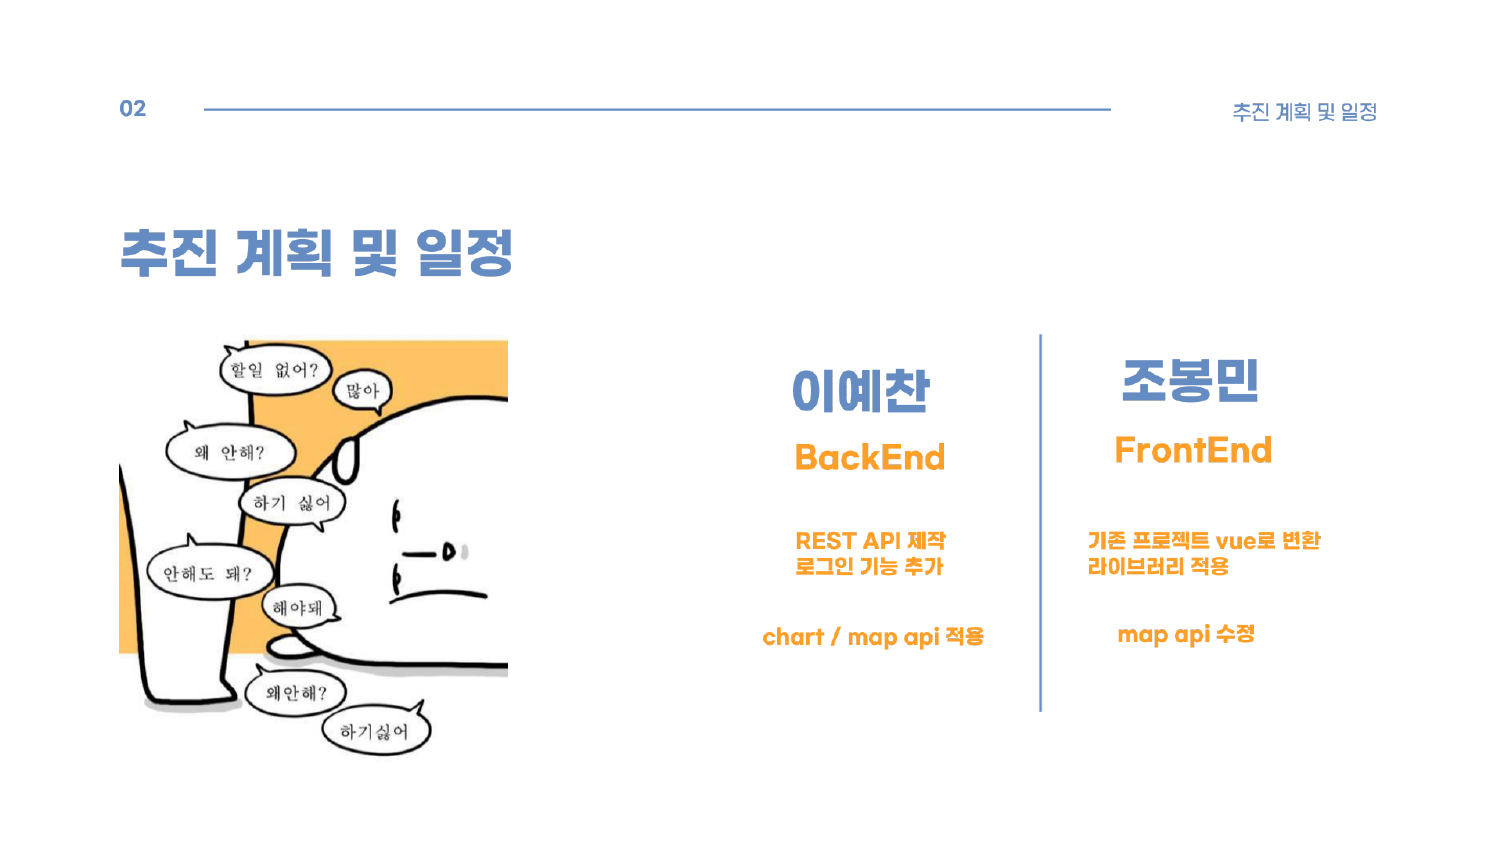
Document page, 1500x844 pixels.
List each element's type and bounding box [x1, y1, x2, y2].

picture [759, 620, 994, 664]
picture [204, 104, 1111, 115]
picture [792, 335, 1332, 711]
picture [1113, 618, 1264, 657]
picture [116, 93, 155, 134]
picture [111, 200, 626, 763]
picture [734, 343, 959, 485]
picture [1132, 92, 1386, 136]
picture [1080, 343, 1283, 478]
